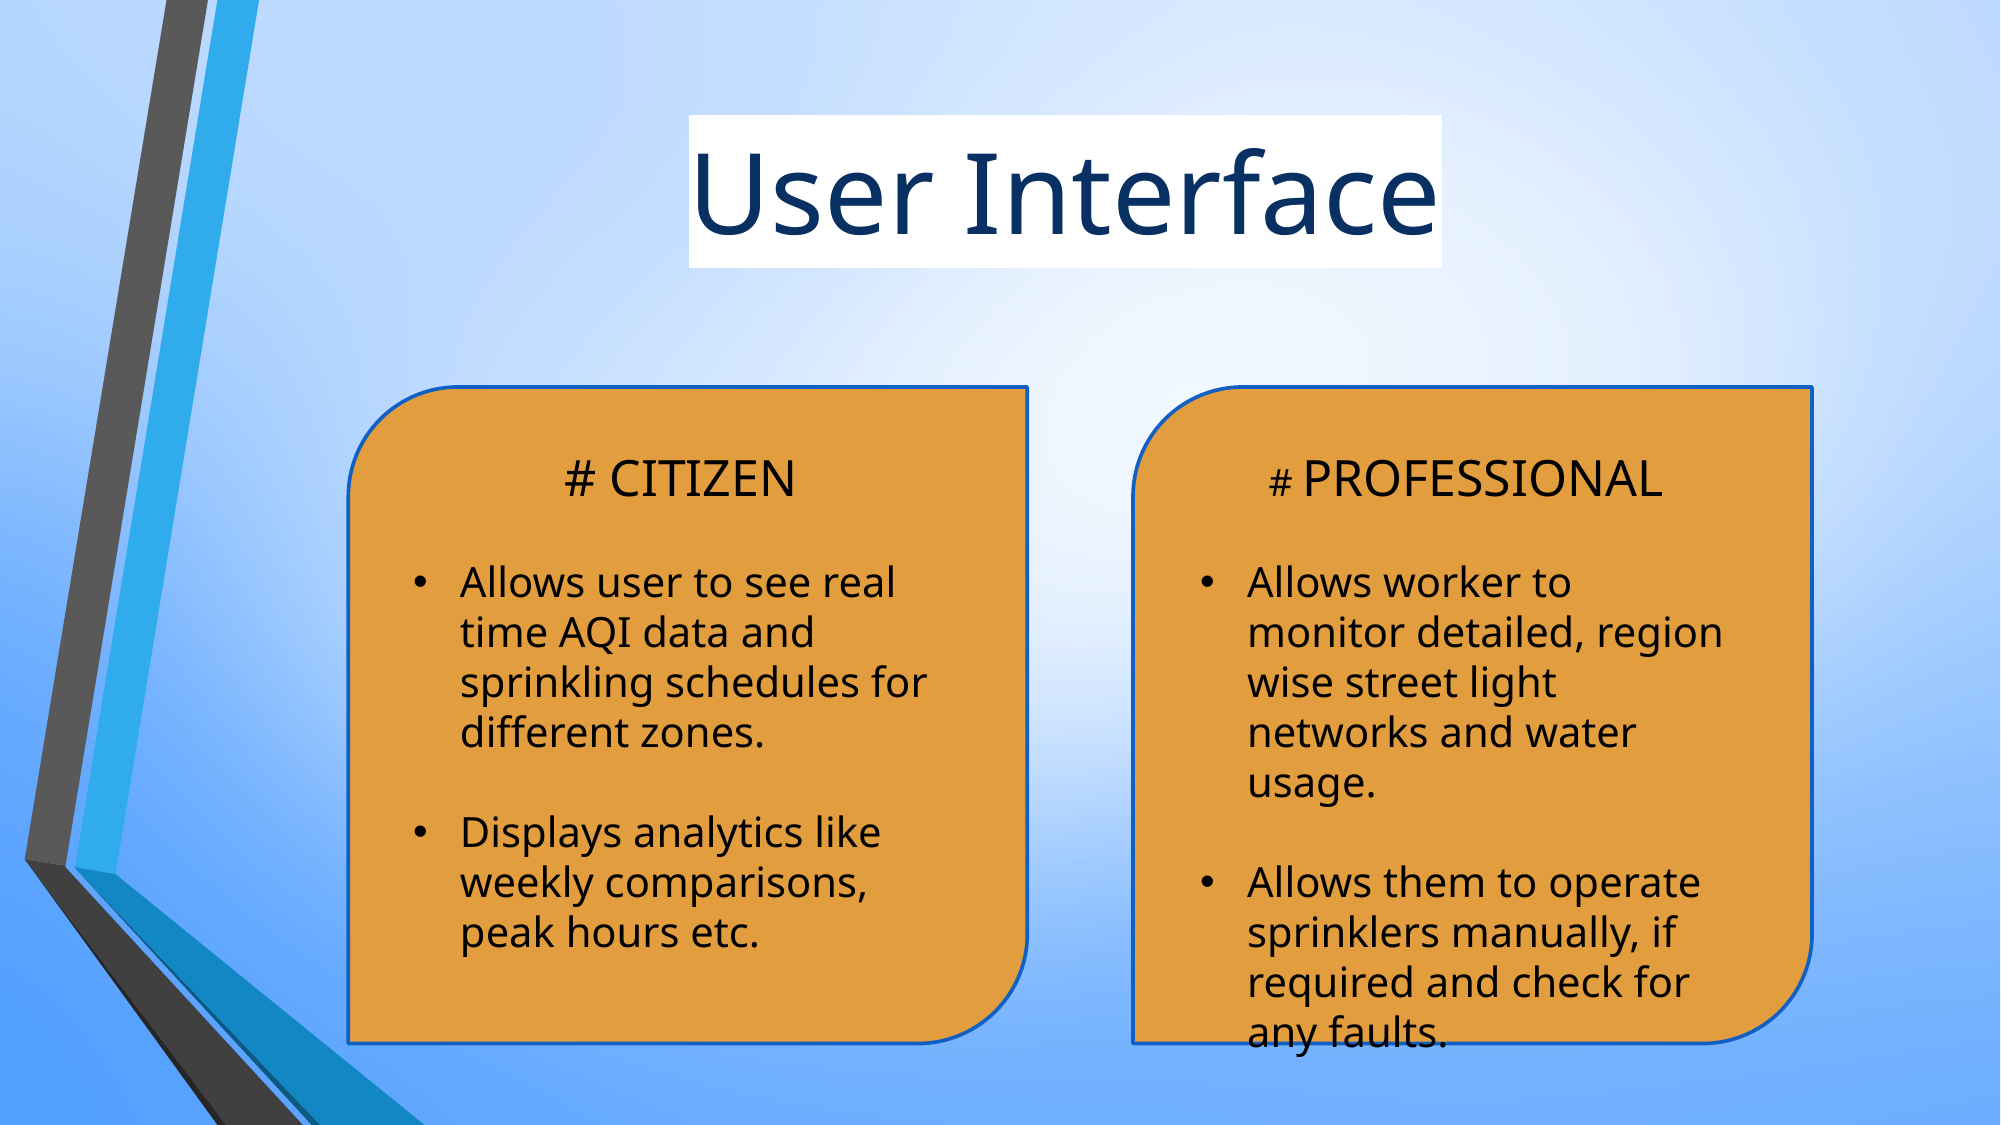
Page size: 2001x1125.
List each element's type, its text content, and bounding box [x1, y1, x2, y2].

title User Interface [243, 46, 1887, 334]
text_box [1132, 386, 1813, 1125]
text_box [348, 386, 1028, 1060]
